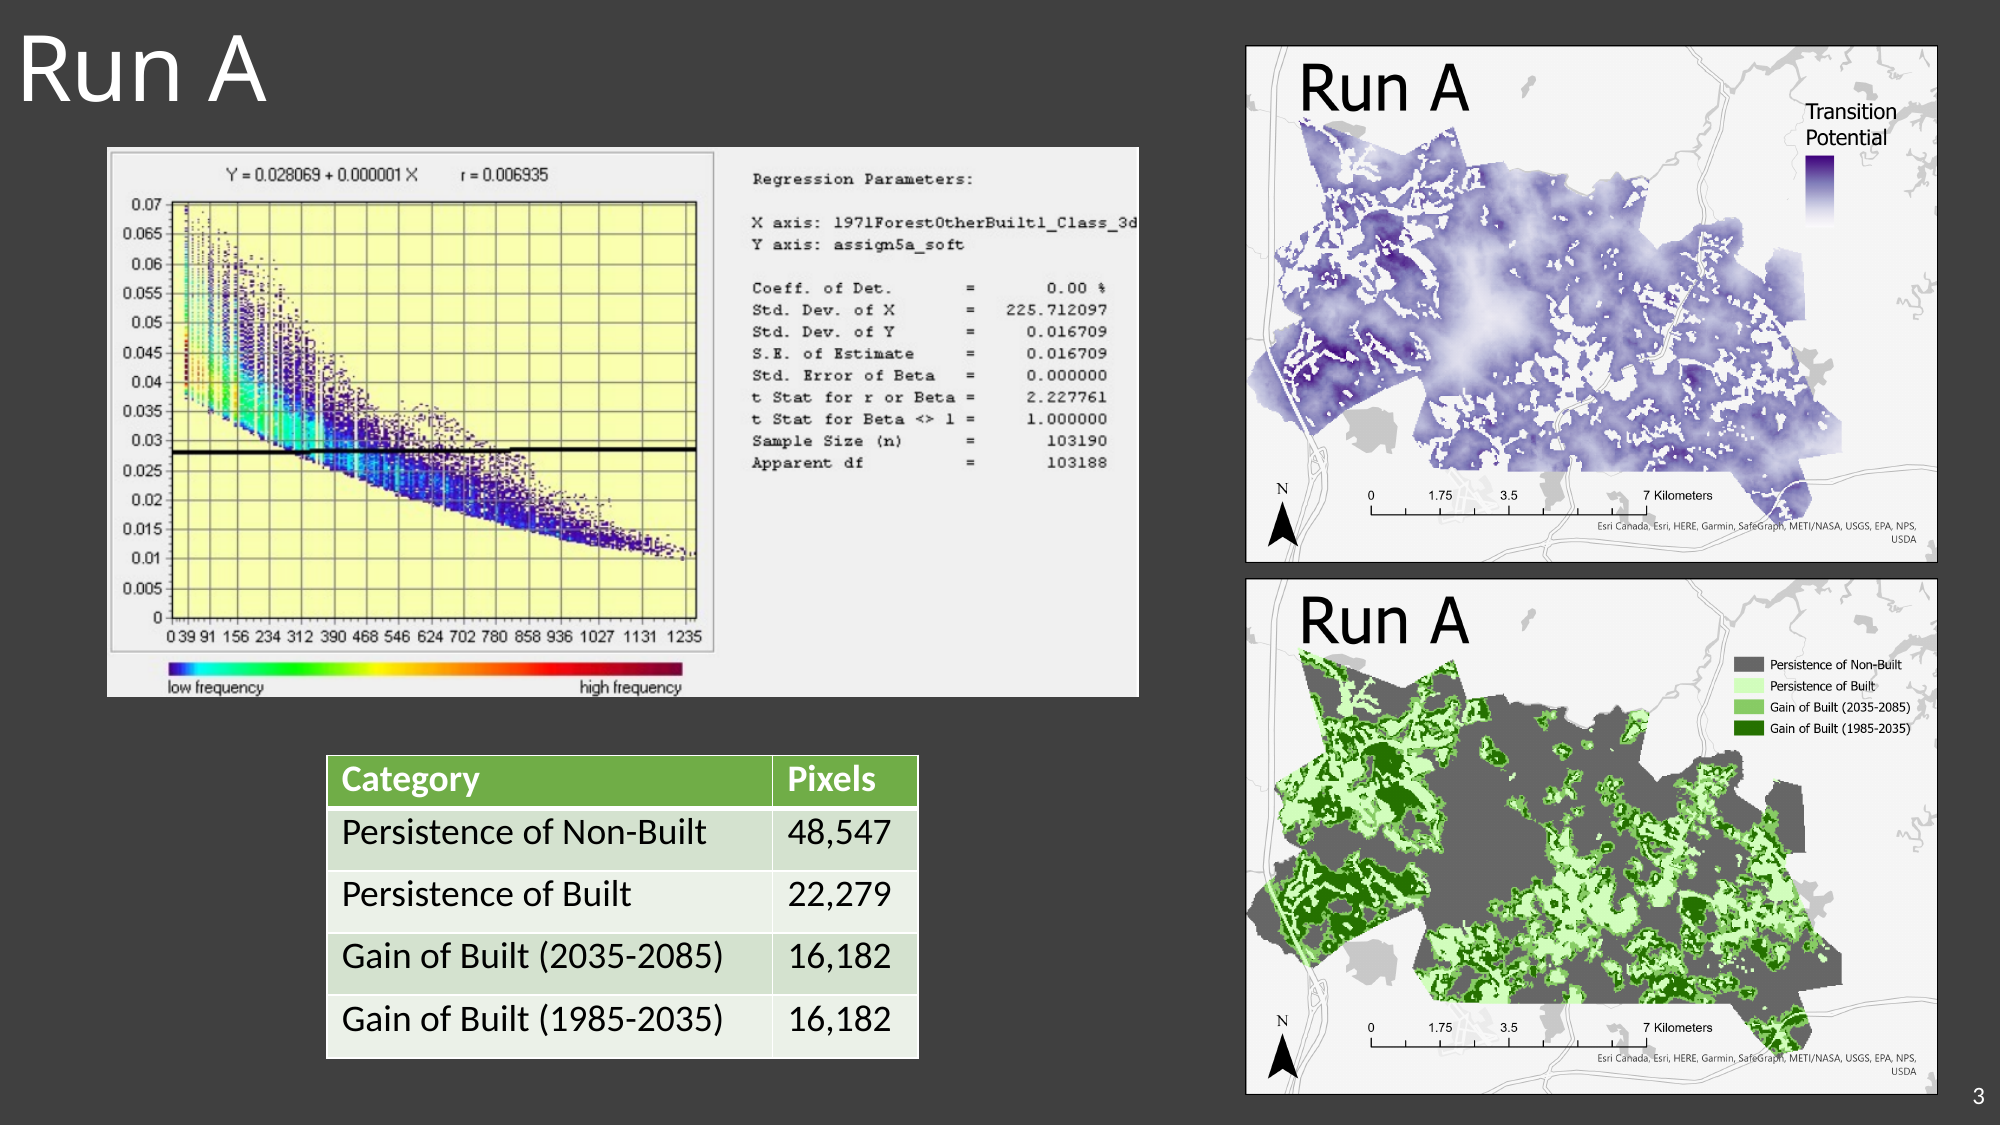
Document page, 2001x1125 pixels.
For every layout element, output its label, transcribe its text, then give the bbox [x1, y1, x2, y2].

title Run A [0, 0, 1725, 145]
slide_number 3 [1550, 1064, 2000, 1125]
table_cell 16,182 [773, 934, 917, 994]
table_cell Gain of Built (2035-2085) [328, 934, 772, 994]
picture [1245, 578, 1938, 1095]
table_cell 22,279 [773, 872, 917, 932]
table_header Pixels [773, 756, 917, 806]
picture [1245, 45, 1938, 563]
table_cell 16,182 [773, 996, 917, 1057]
table_header Category [328, 756, 772, 806]
table_cell 48,547 [773, 811, 917, 870]
table_cell Persistence of Built [328, 872, 772, 932]
table_cell Gain of Built (1985-2035) [328, 996, 772, 1057]
table_cell Persistence of Non-Built [328, 811, 772, 870]
picture [107, 147, 1139, 697]
